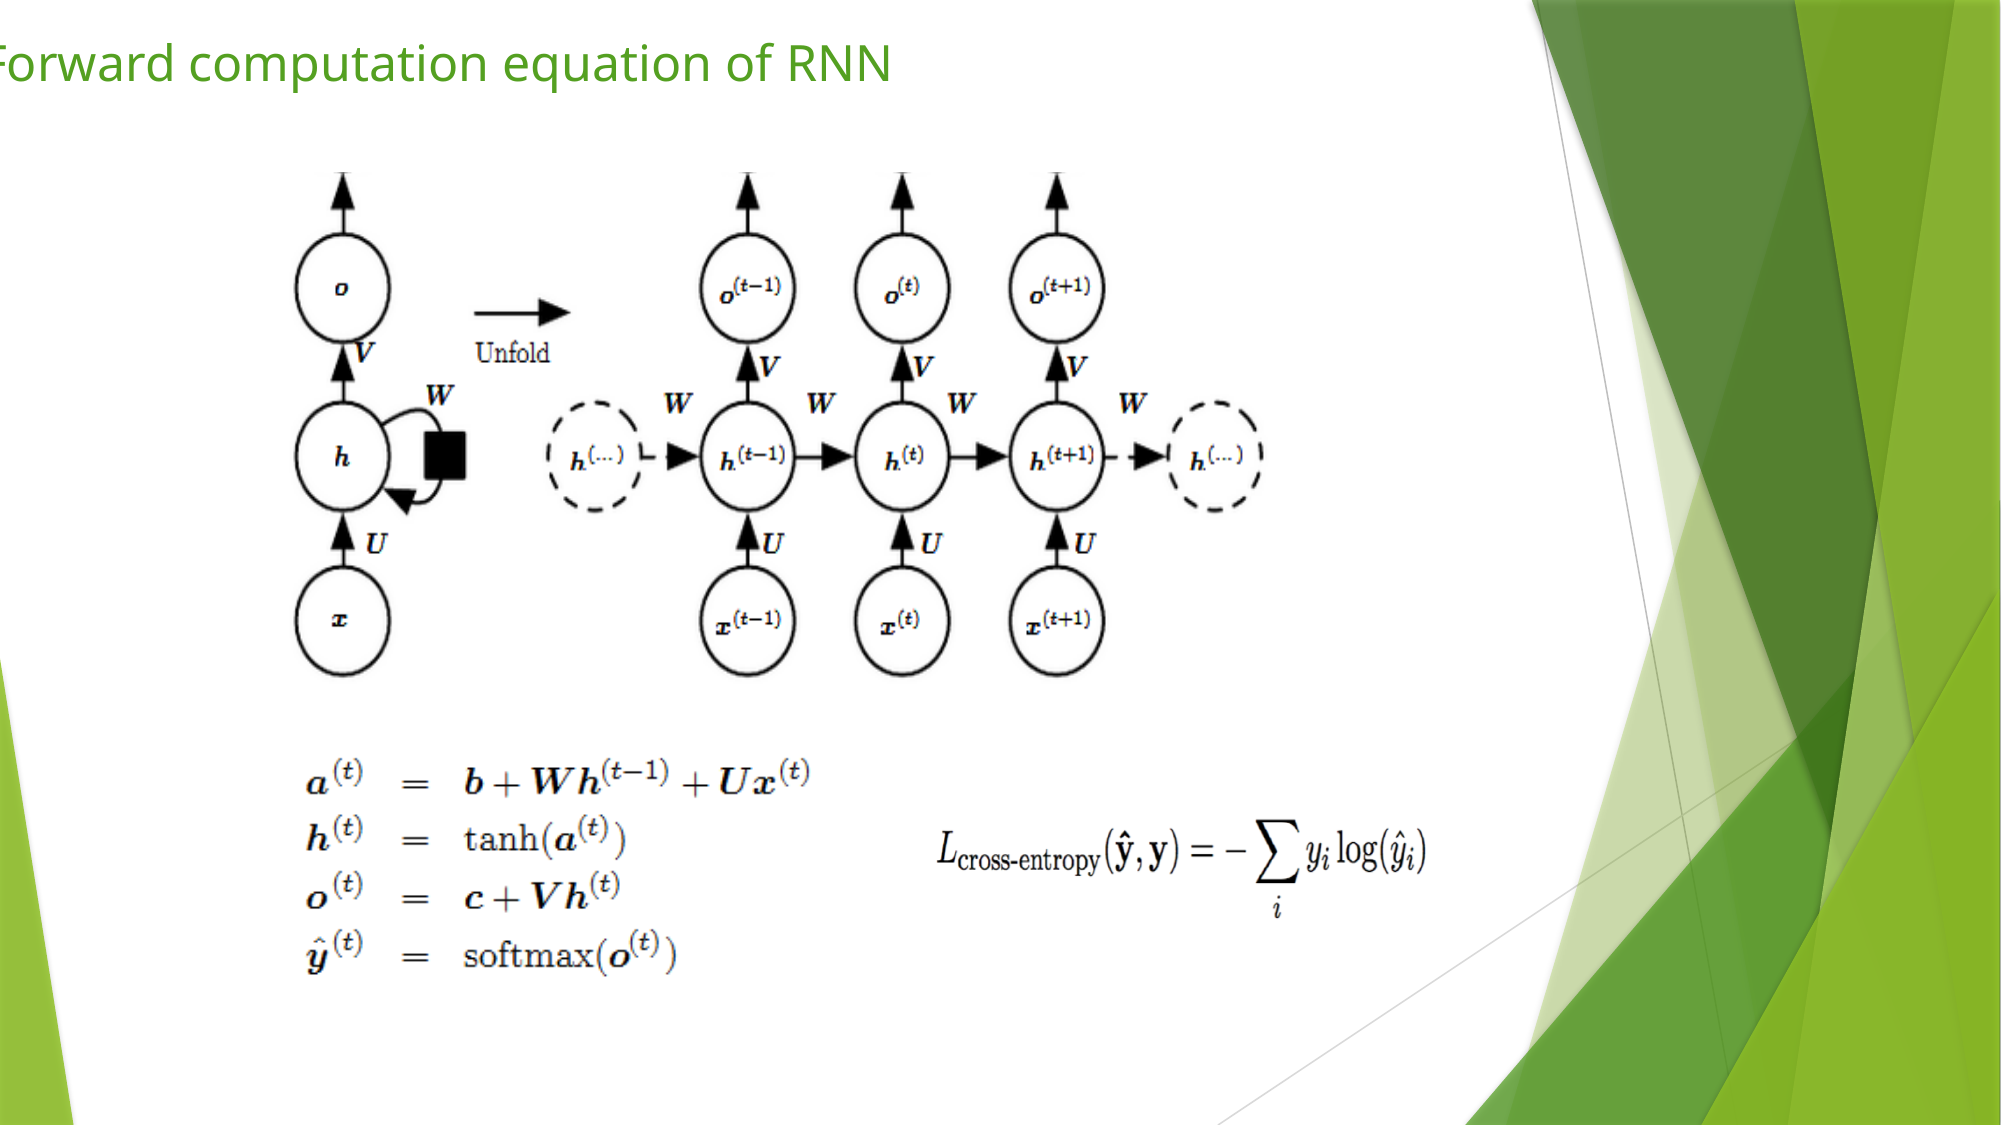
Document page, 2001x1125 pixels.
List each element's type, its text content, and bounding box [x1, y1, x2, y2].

text_box Forward computation equation of RNN [0, 24, 909, 99]
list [249, 171, 1291, 684]
picture [915, 770, 1452, 943]
picture [302, 752, 827, 988]
